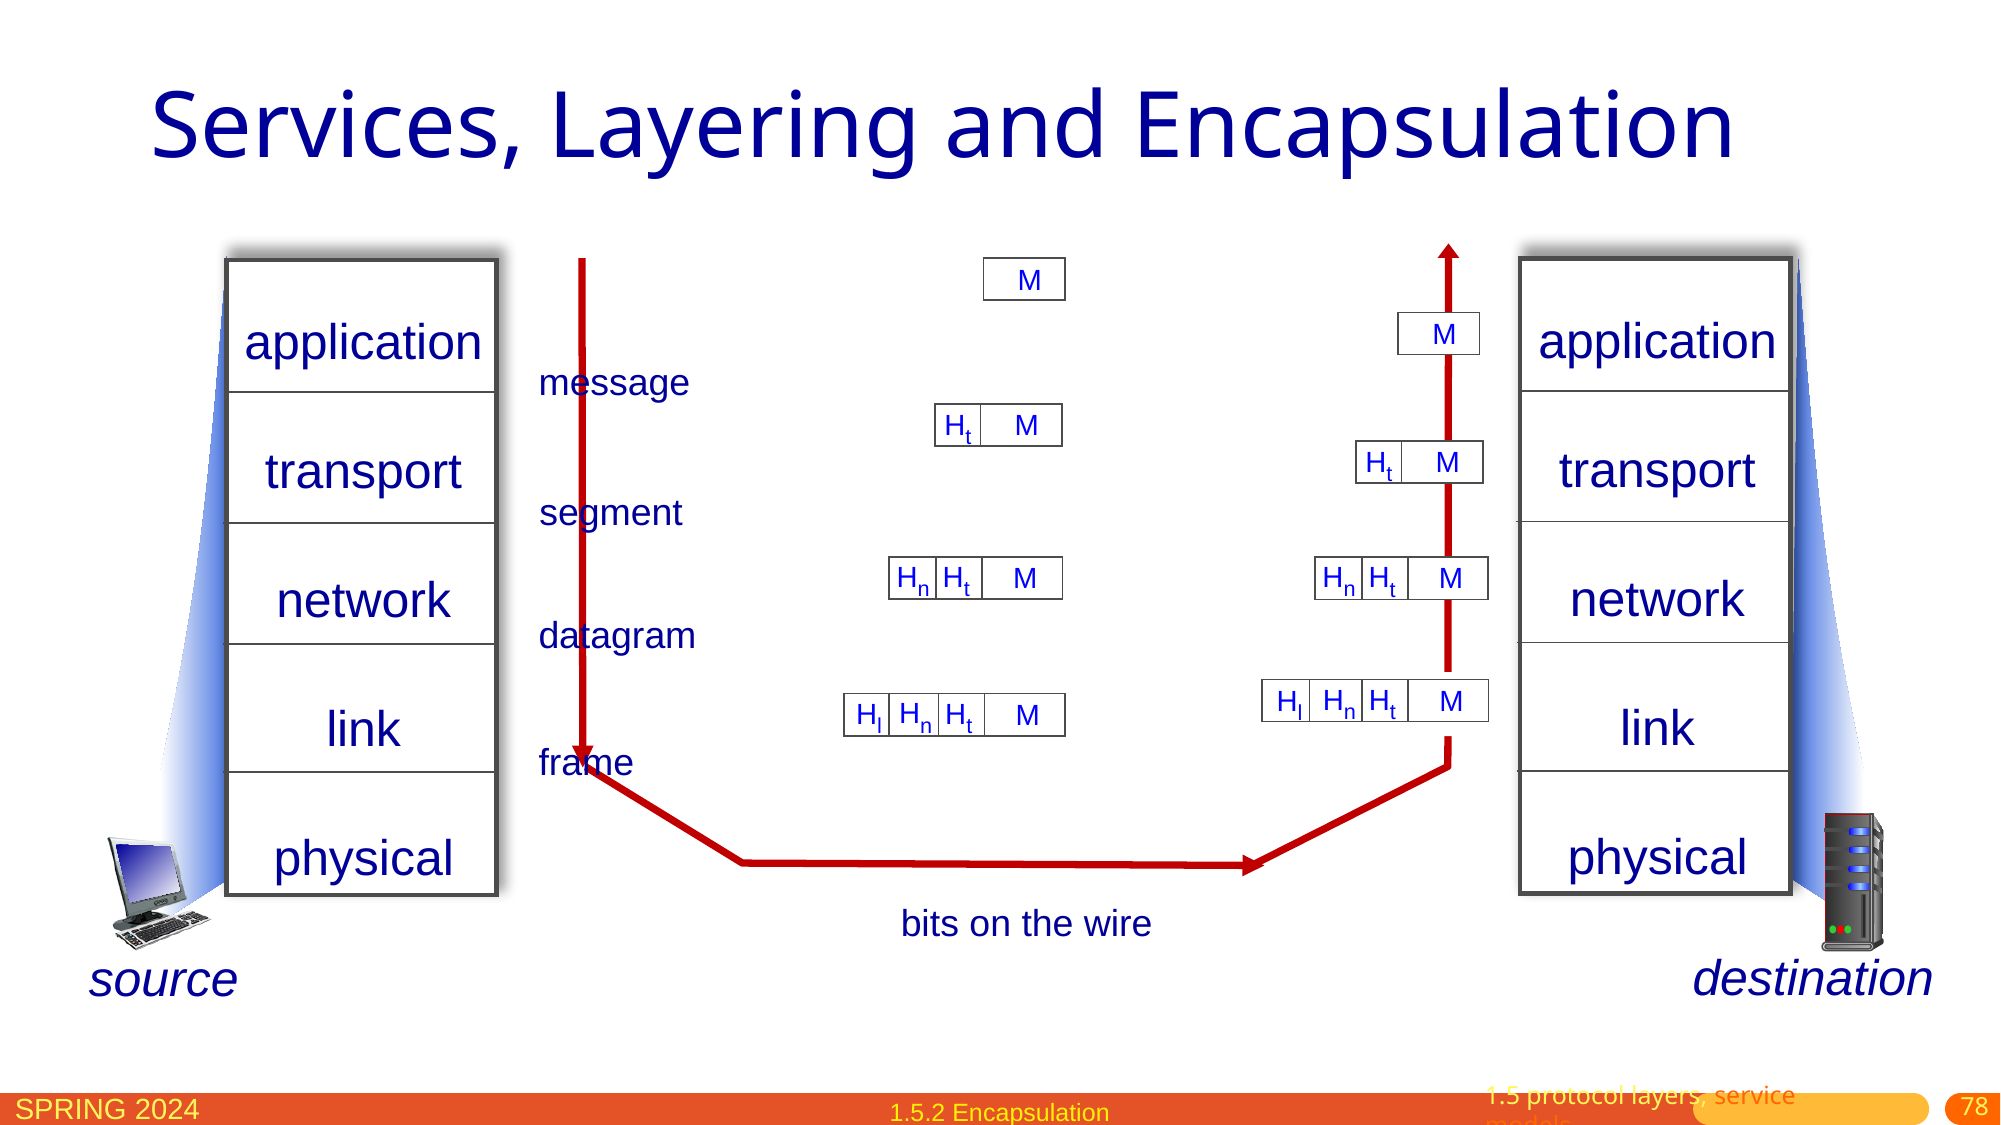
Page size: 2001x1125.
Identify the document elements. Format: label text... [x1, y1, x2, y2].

text_box 1.5.2 Encapsulation [475, 1089, 1525, 1125]
text_box bits on the wire [886, 891, 1168, 952]
title Services, Layering and Encapsulation [135, 47, 1861, 195]
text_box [103, 832, 237, 960]
text_box [1808, 383, 1865, 895]
text_box source [74, 938, 254, 1014]
text_box [160, 423, 213, 830]
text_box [933, 399, 1083, 449]
slide_number 78 [1944, 1092, 2000, 1125]
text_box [973, 253, 1086, 304]
text_box frame [523, 730, 650, 791]
text_box [876, 542, 1079, 611]
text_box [218, 232, 509, 896]
text_box [914, 386, 1078, 455]
text_box [624, 776, 1246, 866]
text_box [1512, 231, 1803, 894]
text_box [843, 687, 1066, 739]
footer 1.5 protocol layers, service models [1525, 1094, 1886, 1125]
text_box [888, 550, 1063, 602]
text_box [1251, 243, 1504, 866]
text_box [522, 350, 714, 665]
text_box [1821, 813, 1884, 951]
text_box destination [1677, 937, 1949, 1013]
